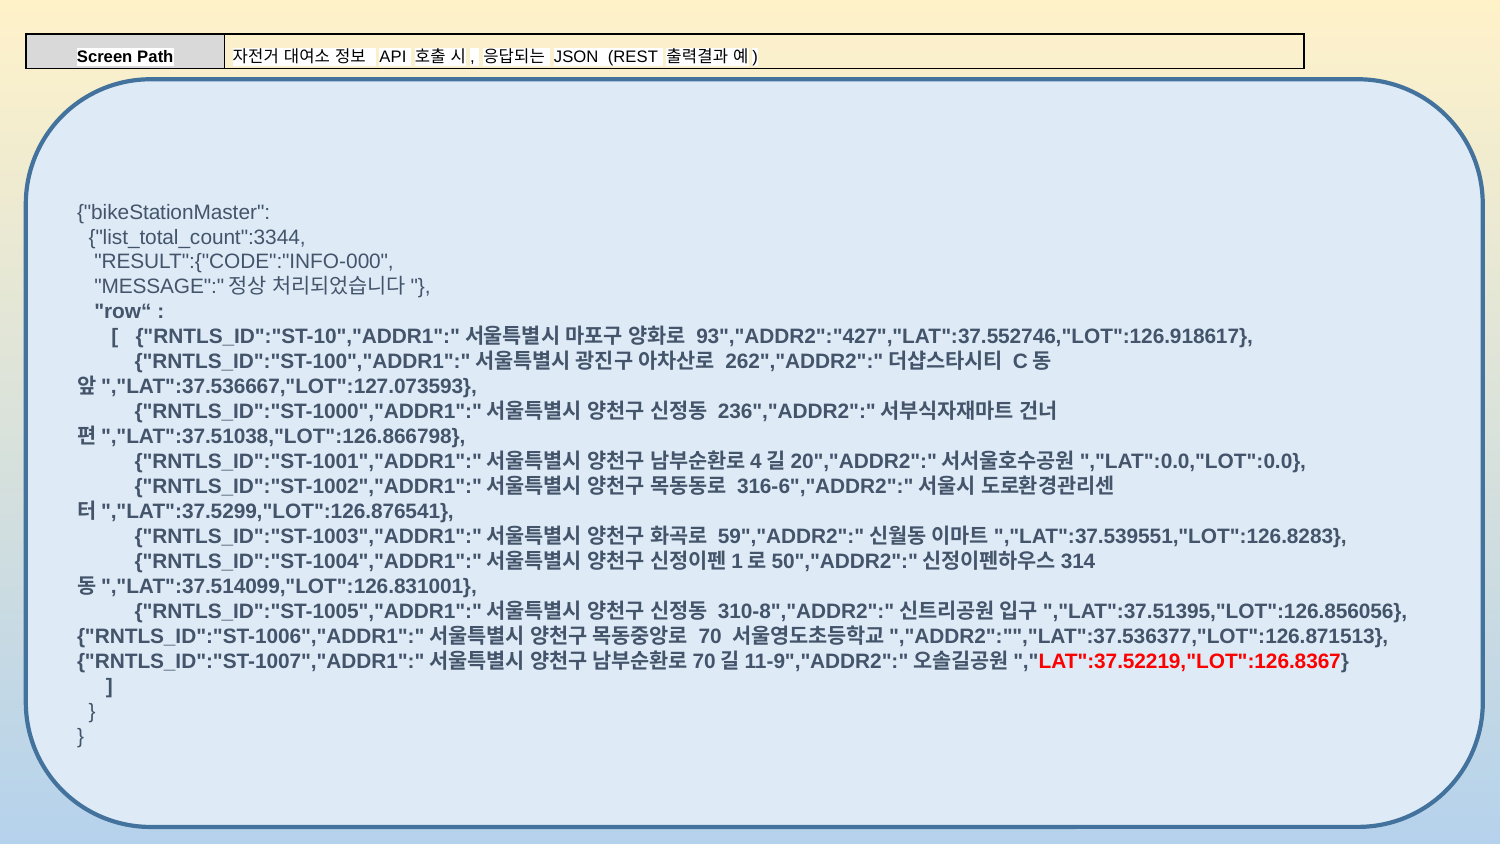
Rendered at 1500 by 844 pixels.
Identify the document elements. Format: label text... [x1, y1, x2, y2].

table_header Screen Path [27, 35, 224, 68]
table_header 자전거 대여소 정보 API 호출 시, 응답되는 JSON (REST 출력결과 예) [225, 35, 1303, 68]
text_box {"bikeStationMaster": {"list_total_count":3344, "RESULT":{"CODE":"INFO-000", "MESSAGE":"정상 처리되었습니다"}, "row“ : [ {"RNTLS_ID":"ST-10","ADDR1":"서울특별시 마포구 양화로 93","ADDR2":"427","LAT":37.552746,"LOT":126.918617}, {"RNTLS_ID":"ST-100","ADDR1":"서울특별시 광진구 아차산로 262","ADDR2":"더샵스타시티 C동 앞","LAT":37.536667,"LOT":127.073593}, {"RNTLS_ID":"ST-1000","ADDR1":"서울특별시 양천구 신정동 236","ADDR2":"서부식자재마트 건너편","LAT":37.51038,"LOT":126.866798}, {"RNTLS_ID":"ST-1001","ADDR1":"서울특별시 양천구 남부순환로4길20","ADDR2":"서서울호수공원","LAT":0.0,"LOT":0.0}, {"RNTLS_ID":"ST-1002","ADDR1":"서울특별시 양천구 목동동로 316-6","ADDR2":"서울시 도로환경관리센터","LAT":37.5299,"LOT":126.876541}, {"RNTLS_ID":"ST-1003","ADDR1":"서울특별시 양천구 화곡로 59","ADDR2":"신월동 이마트","LAT":37.539551,"LOT":126.8283}, {"RNTLS_ID":"ST-1004","ADDR1":"서울특별시 양천구 신정이펜1로50","ADDR2":"신정이펜하우스314동","LAT":37.514099,"LOT":126.831001}, {"RNTLS_ID":"ST-1005","ADDR1":"서울특별시 양천구 신정동 310-8","ADDR2":"신트리공원 입구","LAT":37.51395,"LOT":126.856056},{"RNTLS_ID":"ST-1006","ADDR1":"서울특별시 양천구 목동중앙로 70 서울영도초등학교","ADDR2":"","LAT":37.536377,"LOT":126.871513},{"RNTLS_ID":"ST-1007","ADDR1":"서울특별시 양천구 남부순환로70길11-9","ADDR2":"오솔길공원","LAT":37.52219,"LOT":126.8367} ] } } [23, 77, 1485, 830]
